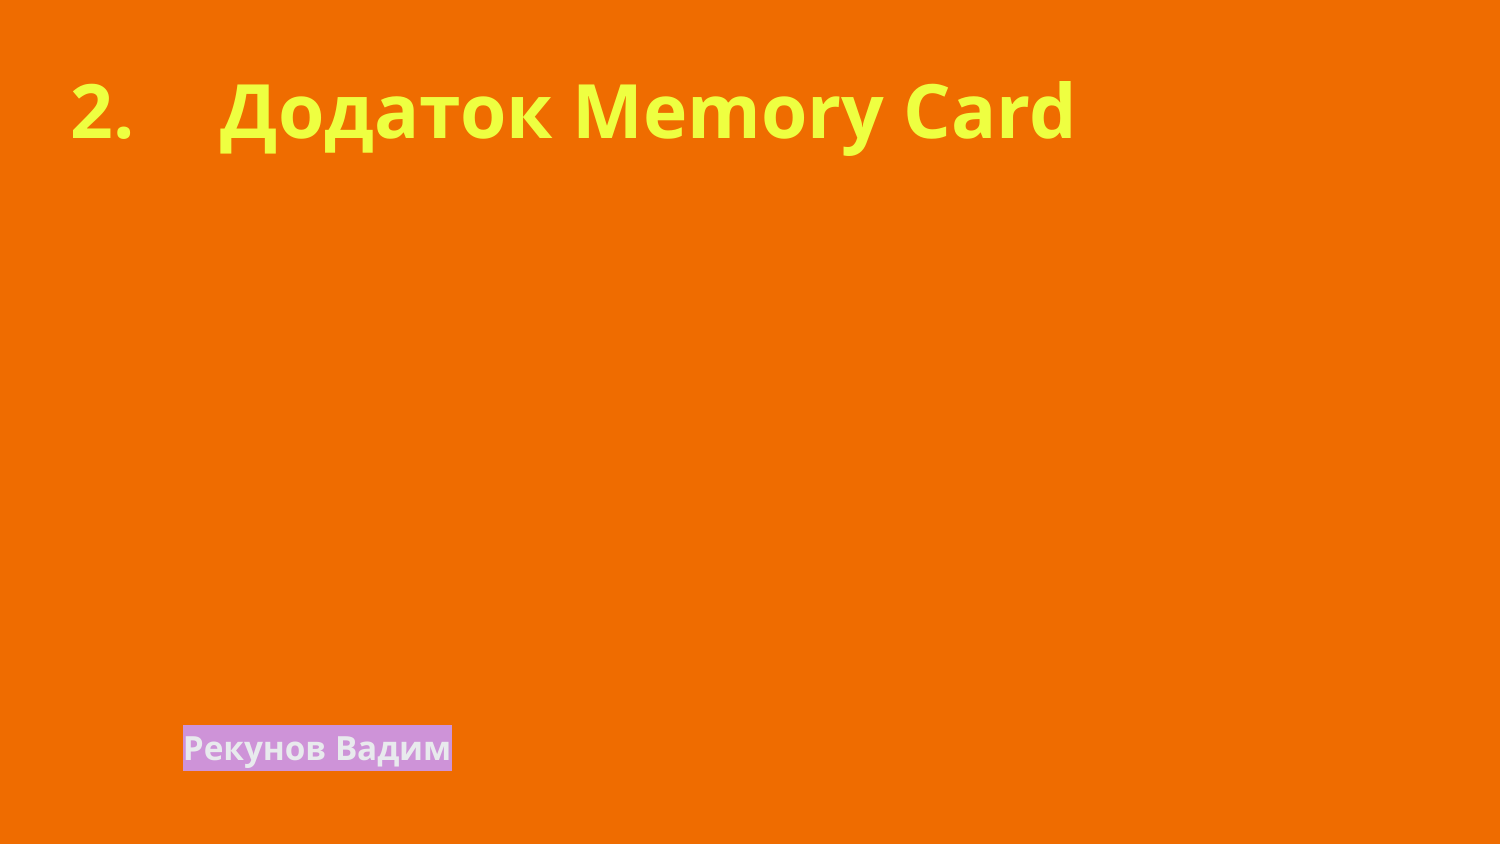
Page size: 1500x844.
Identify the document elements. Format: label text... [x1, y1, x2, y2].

title 2. Додаток Memory Card [55, 48, 1334, 143]
text_box Рекунов Вадим [167, 712, 489, 783]
